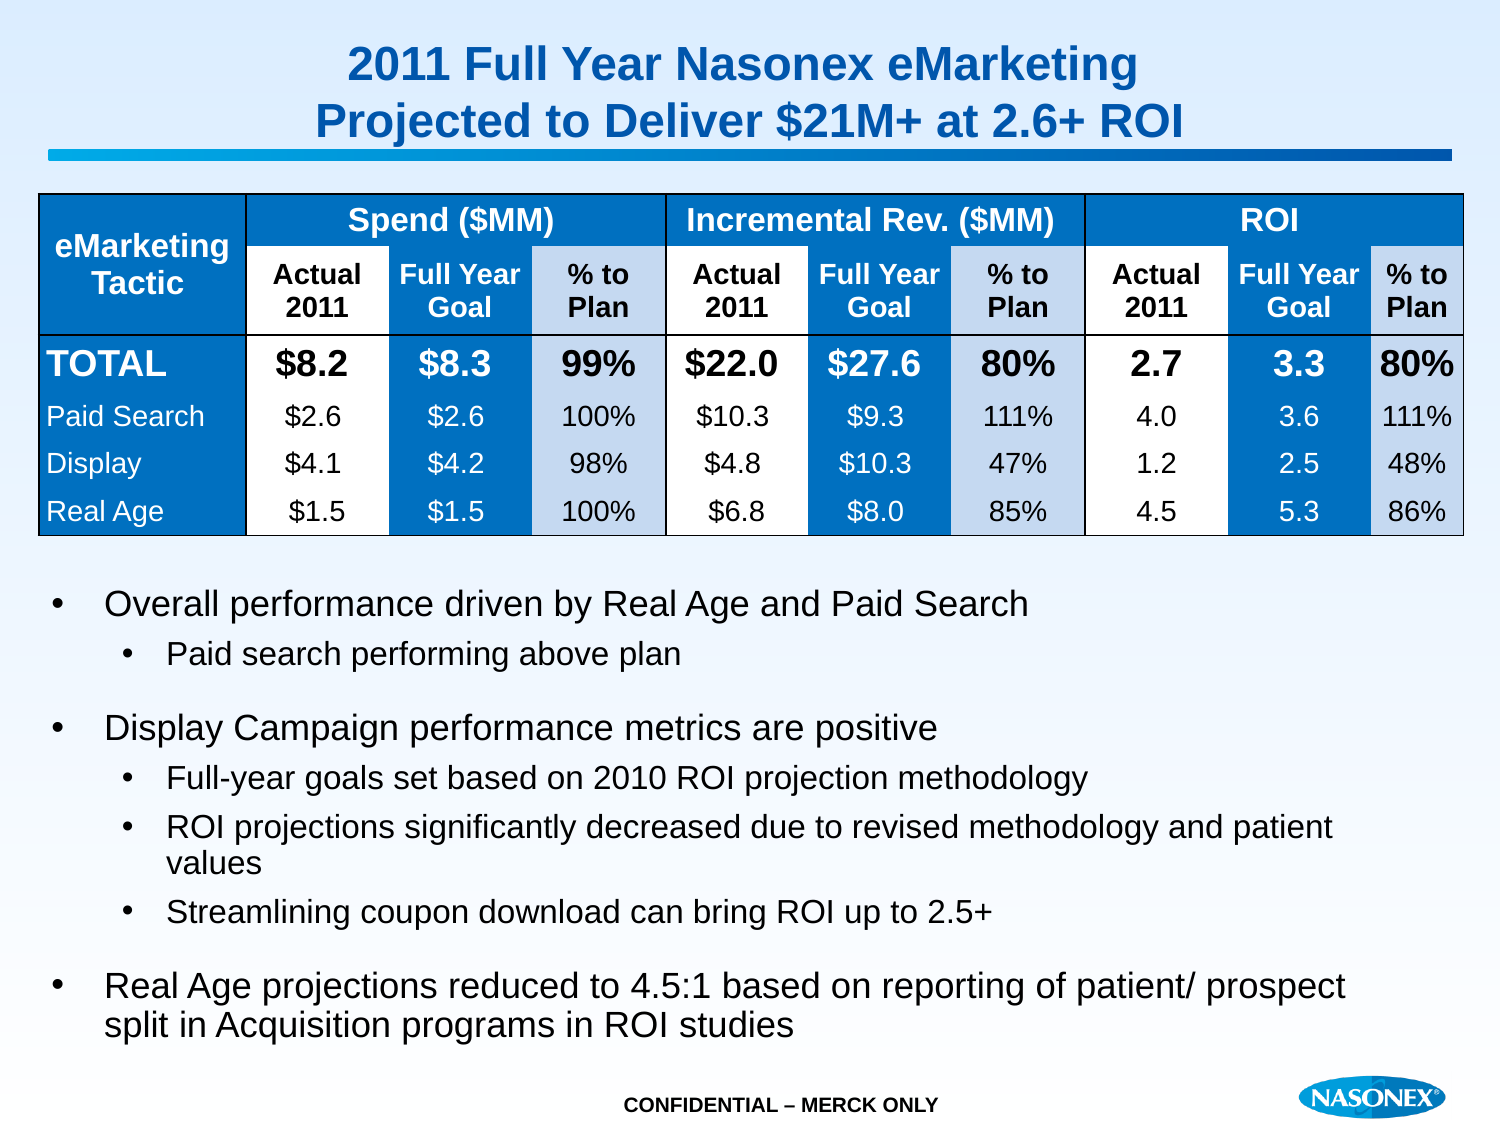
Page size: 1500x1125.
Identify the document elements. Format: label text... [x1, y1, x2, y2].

table_cell 111% [1371, 392, 1463, 440]
table_cell 100% [532, 392, 665, 440]
table_cell 111% [951, 392, 1084, 440]
table_cell Full Year Goal [1228, 246, 1371, 334]
table_cell $22.0 [667, 336, 808, 392]
table_header eMarketing Tactic [40, 195, 245, 334]
table_cell 3.6 [1228, 392, 1371, 440]
table_cell % to Plan [951, 246, 1084, 334]
table_cell 80% [1371, 336, 1463, 392]
table_cell $4.8 [667, 440, 808, 488]
table_cell 86% [1371, 488, 1463, 535]
table_cell $10.3 [808, 440, 951, 488]
table_cell Paid Search [40, 392, 245, 440]
table_cell $27.6 [808, 336, 951, 392]
table_cell Display [40, 440, 245, 488]
list Overall performance driven by Real Age and Paid Search Paid search performing above plan Display Campaign performance metrics are positive Full-year goals set based on 2010 ROI projection methodology ROI projections significantly decreased due to revised methodology and patient values Streamlining coupon download can bring ROI up to 2.5+ Real Age projections reduced to 4.5:1 based on reporting of patient/ prospect split in Acquisition programs in ROI studies [36, 577, 1430, 1057]
table_cell $8.3 [389, 336, 532, 392]
table_cell $8.0 [808, 488, 951, 535]
table_cell 98% [532, 440, 665, 488]
table_cell 48% [1371, 440, 1463, 488]
table_cell Real Age [40, 488, 245, 535]
table_cell $2.6 [389, 392, 532, 440]
table_cell Actual 2011 [667, 246, 808, 334]
table_cell $4.2 [389, 440, 532, 488]
table_cell % to Plan [1371, 246, 1463, 334]
table_cell 100% [532, 488, 665, 535]
table_header Incremental Rev. ($MM) [667, 195, 1084, 246]
table_cell 2.5 [1228, 440, 1371, 488]
table_cell 5.3 [1228, 488, 1371, 535]
table_header Spend ($MM) [247, 195, 665, 246]
picture [1292, 1071, 1452, 1120]
table_cell 1.2 [1086, 440, 1228, 488]
table_cell 80% [951, 336, 1084, 392]
table_cell $9.3 [808, 392, 951, 440]
table_cell Full Year Goal [808, 246, 951, 334]
text_box CONFIDENTIAL – MERCK ONLY [549, 1084, 1013, 1125]
table_cell $10.3 [667, 392, 808, 440]
table_cell $6.8 [667, 488, 808, 535]
table_cell 2.7 [1086, 336, 1228, 392]
table_cell 99% [532, 336, 665, 392]
table_cell 4.5 [1086, 488, 1228, 535]
table_cell 4.0 [1086, 392, 1228, 440]
table_cell $2.6 [247, 392, 389, 440]
table_cell $1.5 [389, 488, 532, 535]
table_cell Actual 2011 [247, 246, 389, 334]
table_cell 47% [951, 440, 1084, 488]
table_cell % to Plan [532, 246, 665, 334]
table_cell $1.5 [247, 488, 389, 535]
table_cell $8.2 [247, 336, 389, 392]
table_cell $4.1 [247, 440, 389, 488]
table_cell 3.3 [1228, 336, 1371, 392]
table_header ROI [1086, 195, 1463, 246]
table_cell 85% [951, 488, 1084, 535]
table_cell Full Year Goal [389, 246, 532, 334]
table_cell TOTAL [40, 336, 245, 392]
table_cell Actual 2011 [1086, 246, 1228, 334]
title 2011 Full Year Nasonex eMarketing Projected to Deliver $21M+ at 2.6+ ROI [33, 24, 1468, 156]
